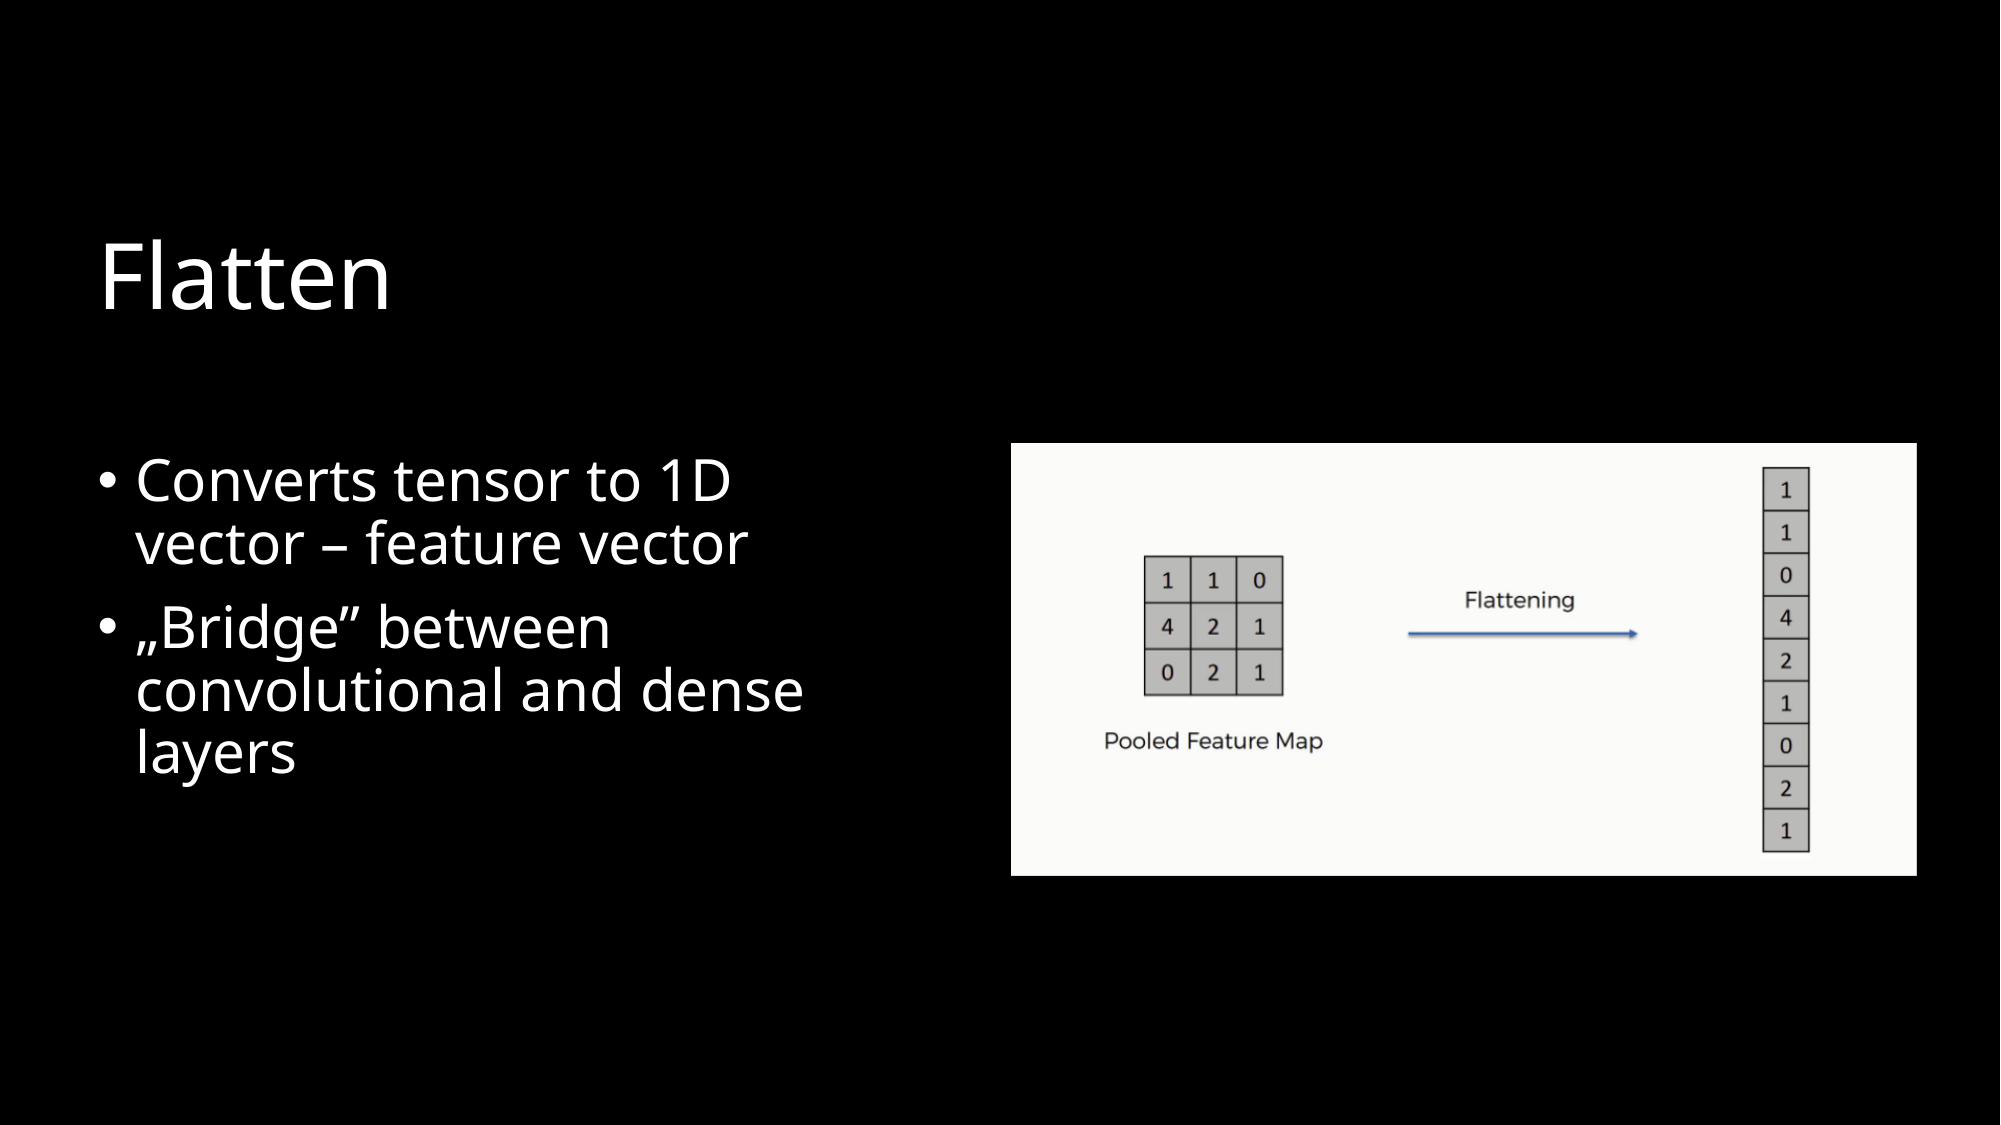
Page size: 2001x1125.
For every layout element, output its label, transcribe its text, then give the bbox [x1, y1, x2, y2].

title Flatten [82, 171, 1808, 389]
list Converts tensor to 1D vector – feature vector „Bridge” between convolutional and dense layers [82, 443, 919, 992]
picture [1010, 443, 1918, 878]
